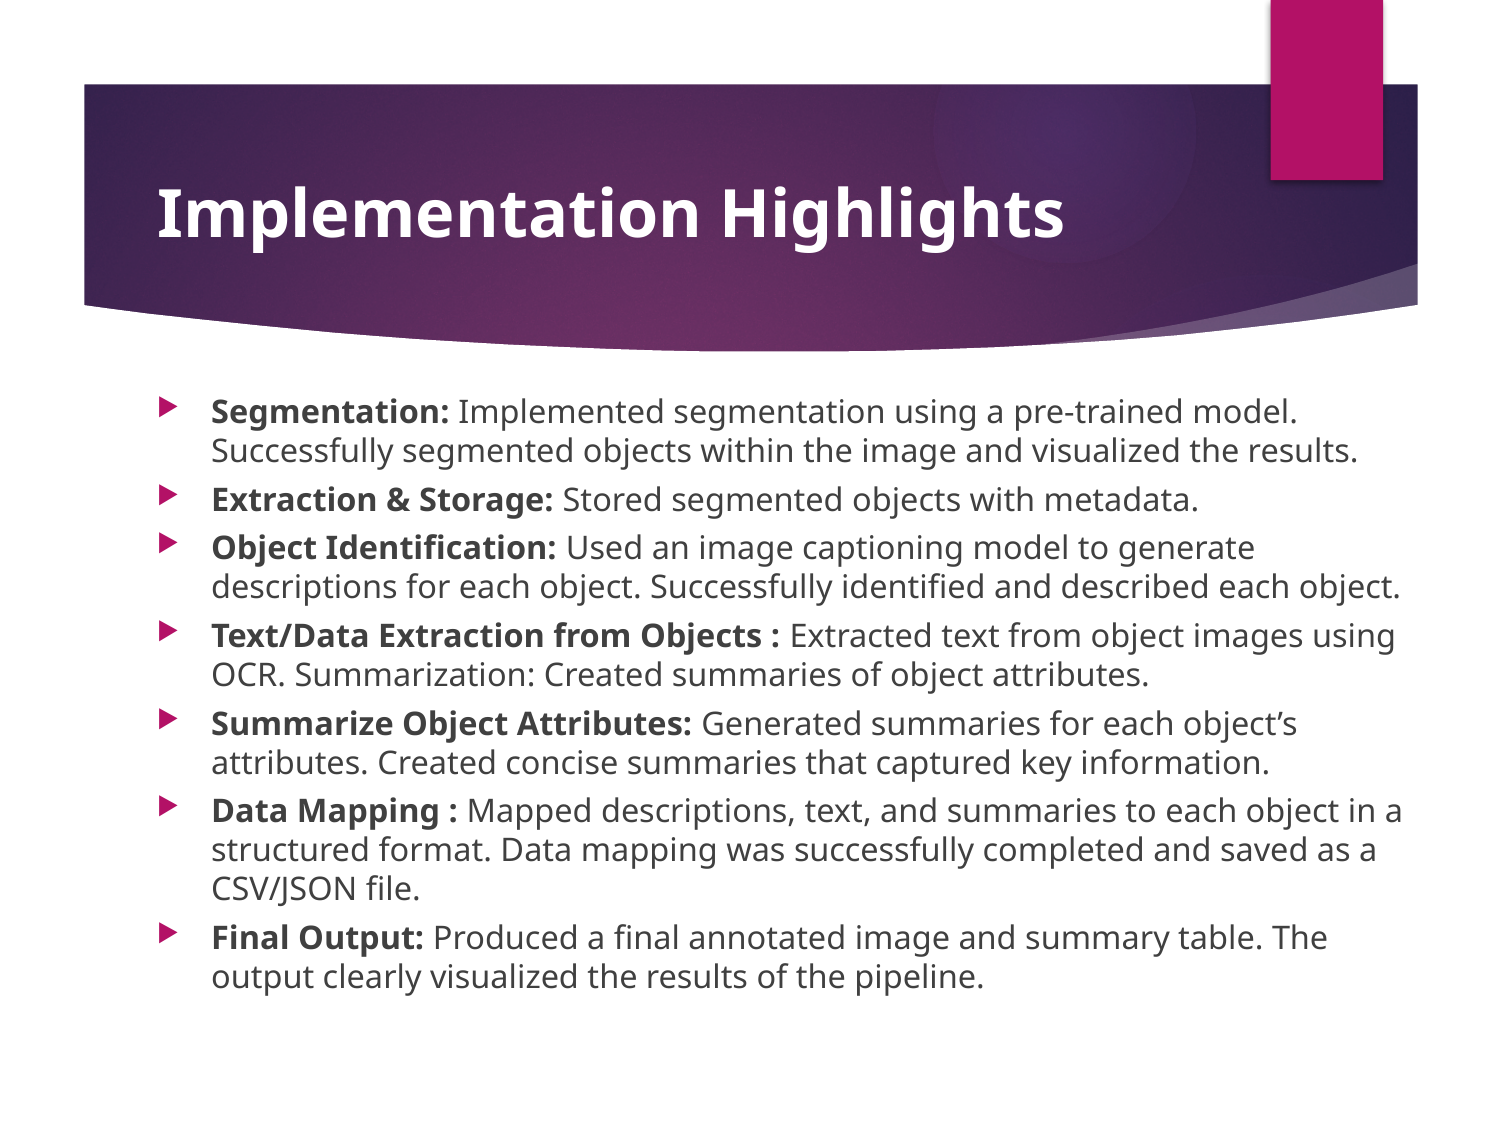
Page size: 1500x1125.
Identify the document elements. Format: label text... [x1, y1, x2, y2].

list Segmentation: Implemented segmentation using a pre-trained model. Successfully segmented objects within the image and visualized the results. Extraction & Storage: Stored segmented objects with metadata. Object Identification: Used an image captioning model to generate descriptions for each object. Successfully identified and described each object. Text/Data Extraction from Objects : Extracted text from object images using OCR. Summarization: Created summaries of object attributes. Summarize Object Attributes: Generated summaries for each object’s attributes. Created concise summaries that captured key information. Data Mapping : Mapped descriptions, text, and summaries to each object in a structured format. Data mapping was successfully completed and saved as a CSV/JSON file. Final Output: Produced a final annotated image and summary table. The output clearly visualized the results of the pipeline. [141, 383, 1423, 1052]
title Implementation Highlights [142, 152, 1183, 269]
